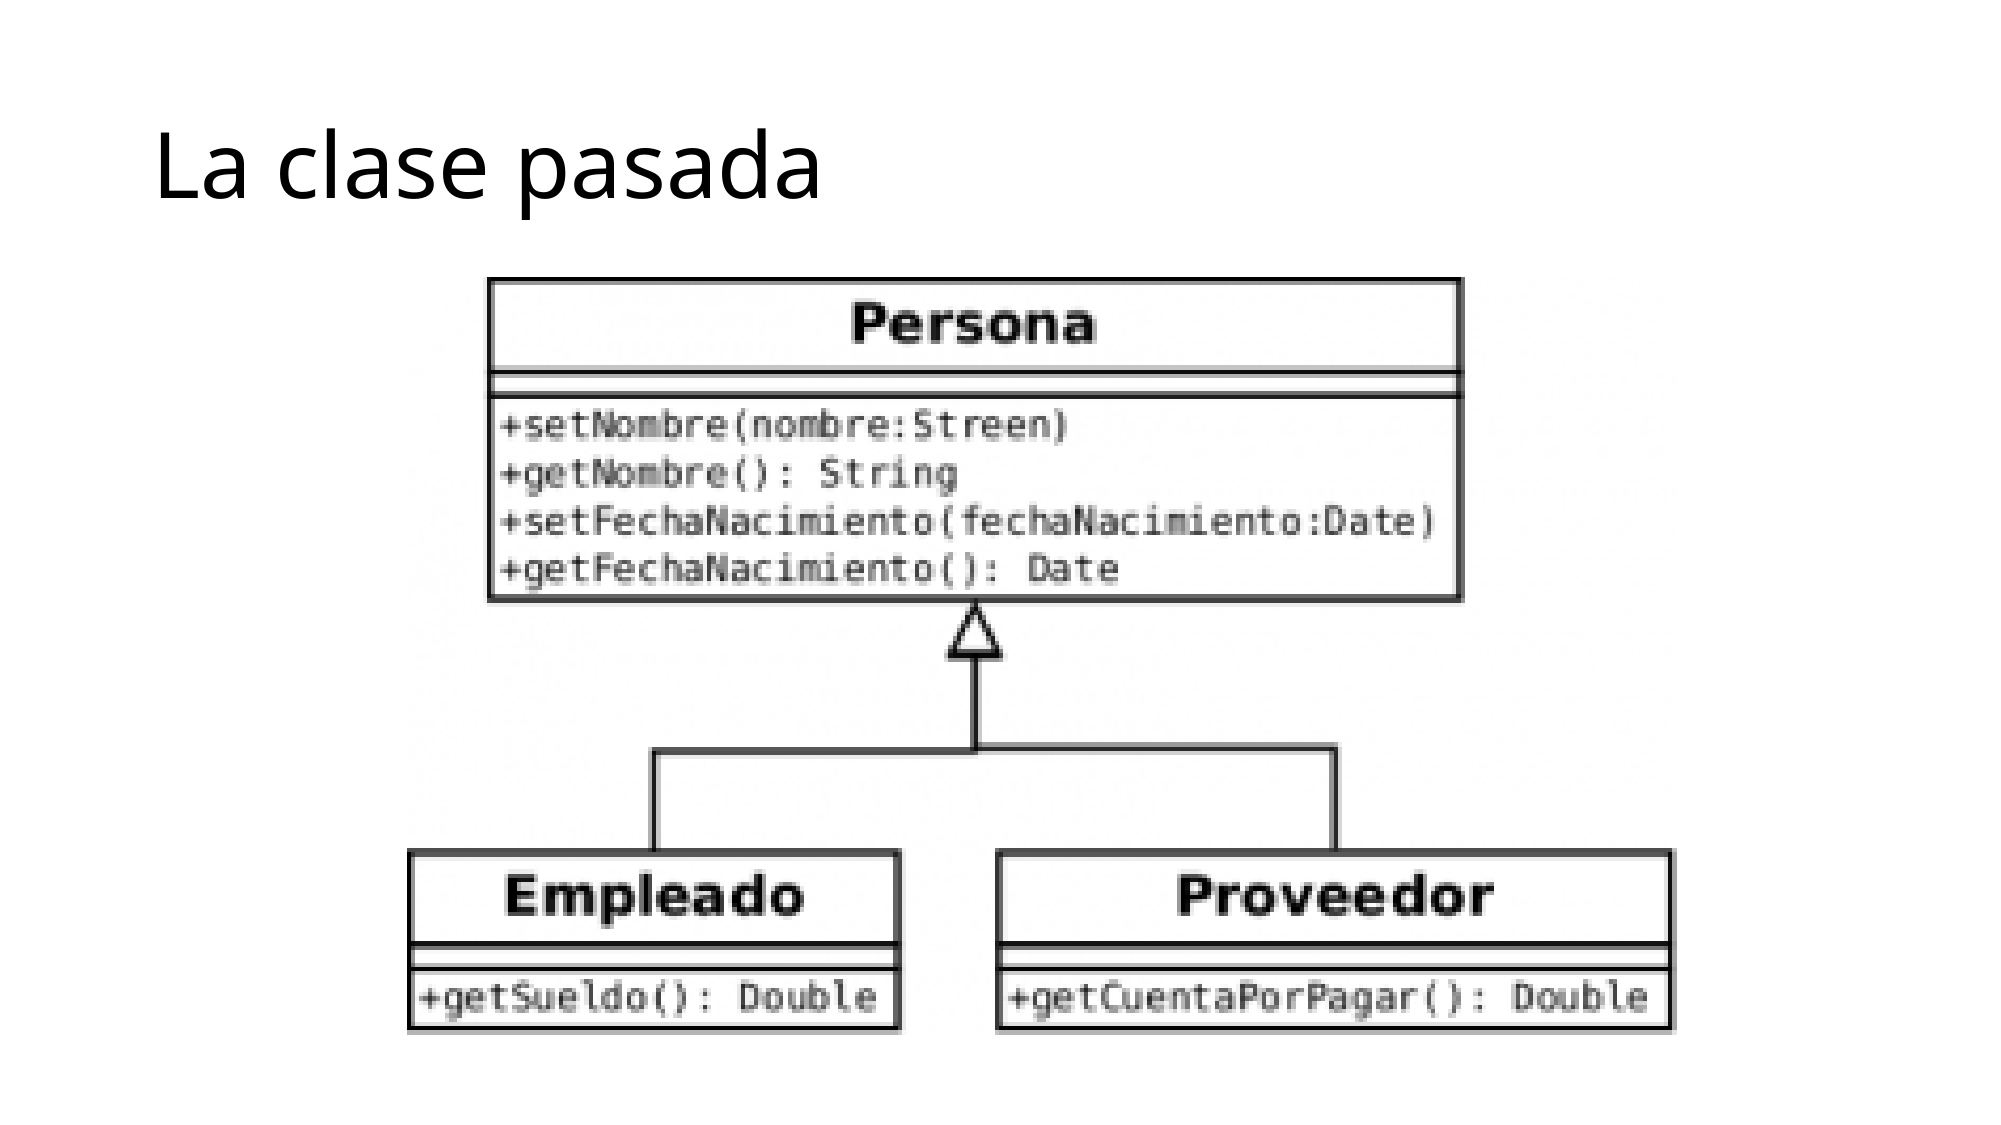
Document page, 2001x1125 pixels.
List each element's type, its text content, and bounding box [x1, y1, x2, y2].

picture [407, 276, 1677, 1035]
title La clase pasada [137, 59, 1863, 278]
